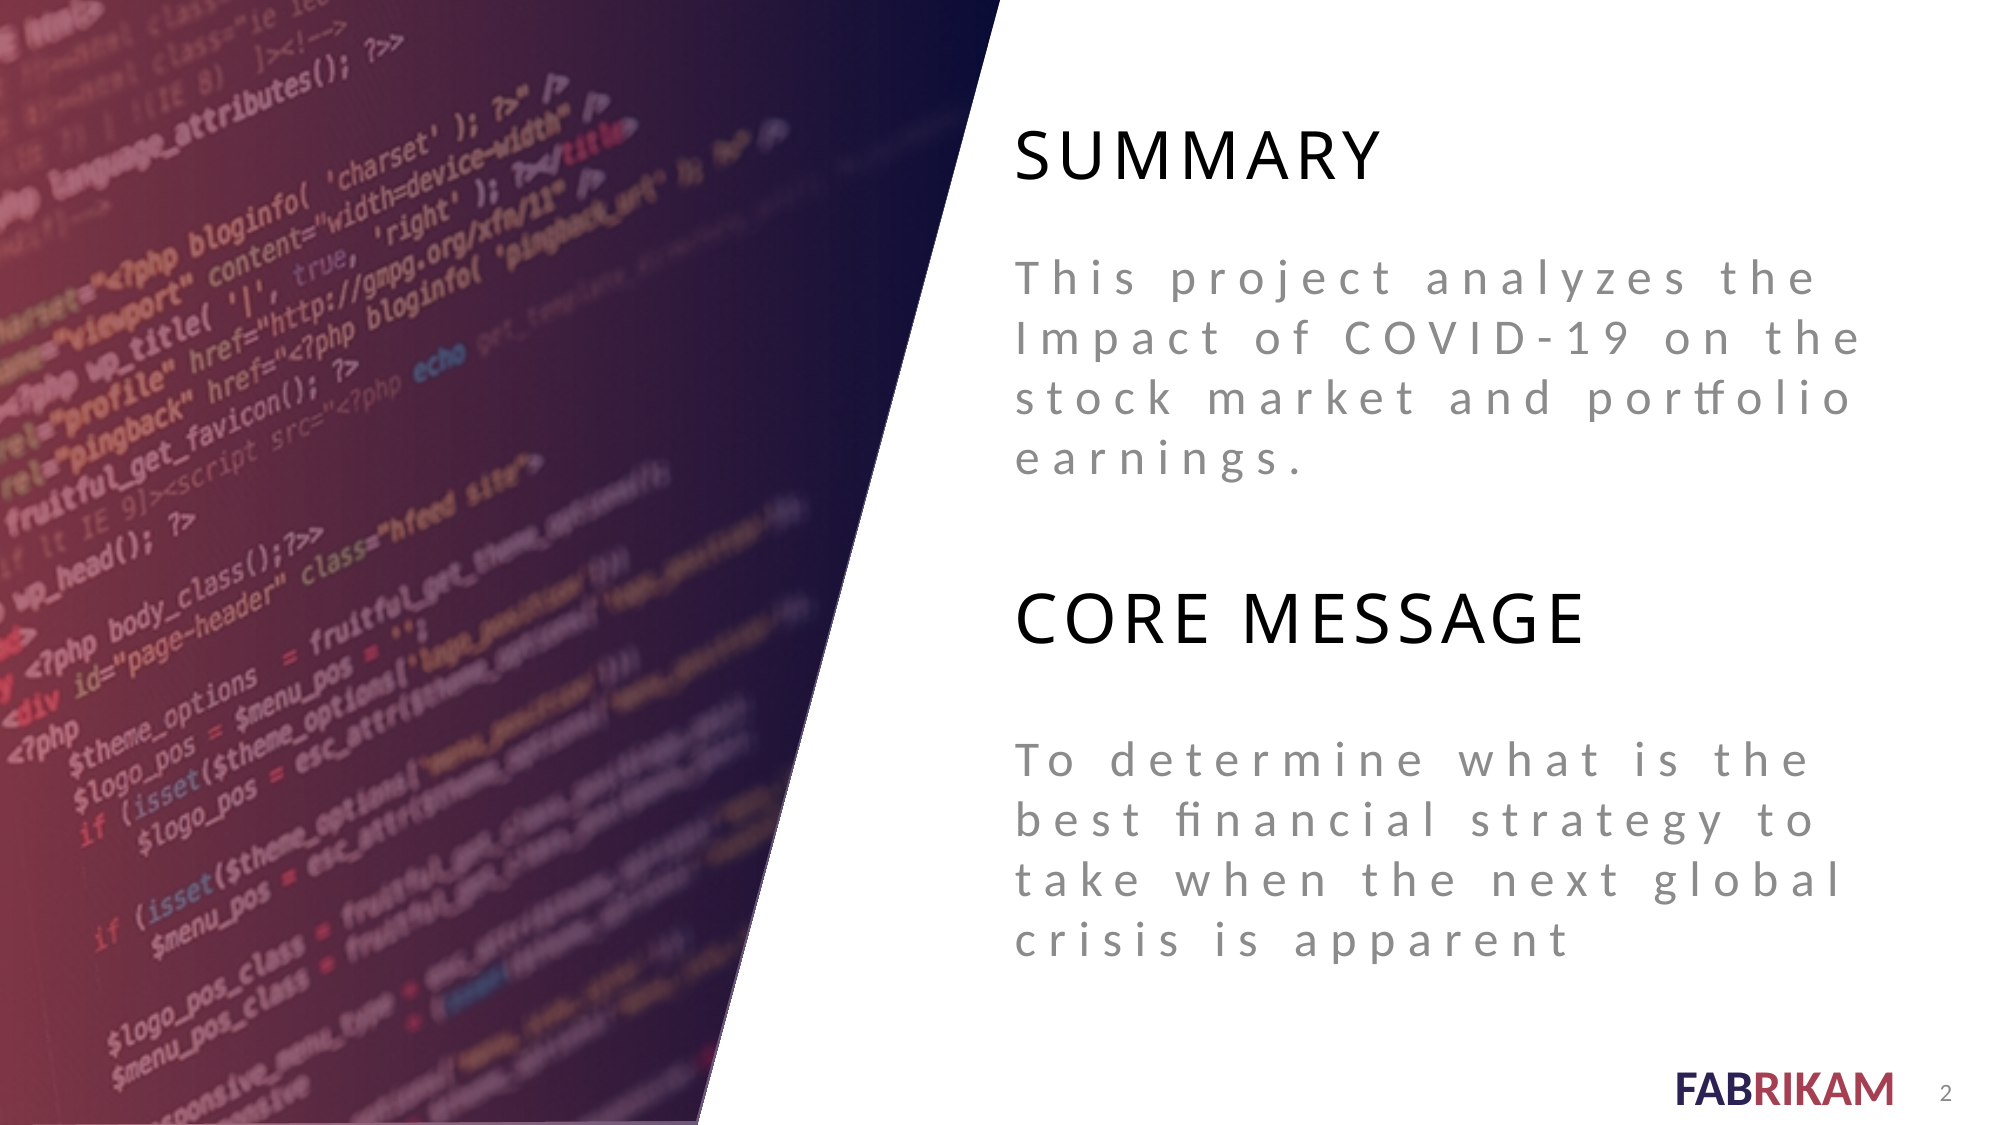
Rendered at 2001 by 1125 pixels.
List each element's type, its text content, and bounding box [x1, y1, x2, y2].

list This project analyzes the Impact of COVID-19 on the stock market and portfolio earnings. [1000, 216, 1968, 513]
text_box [1614, 1065, 1880, 1109]
text_box Core Message [1000, 558, 1895, 672]
picture [0, 0, 1000, 1125]
title Summary [1000, 88, 1862, 216]
text_box To determine what is the best financial strategy to take when the next global crisis is apparent [1000, 672, 1968, 1021]
slide_number 2 [1894, 1061, 1968, 1121]
